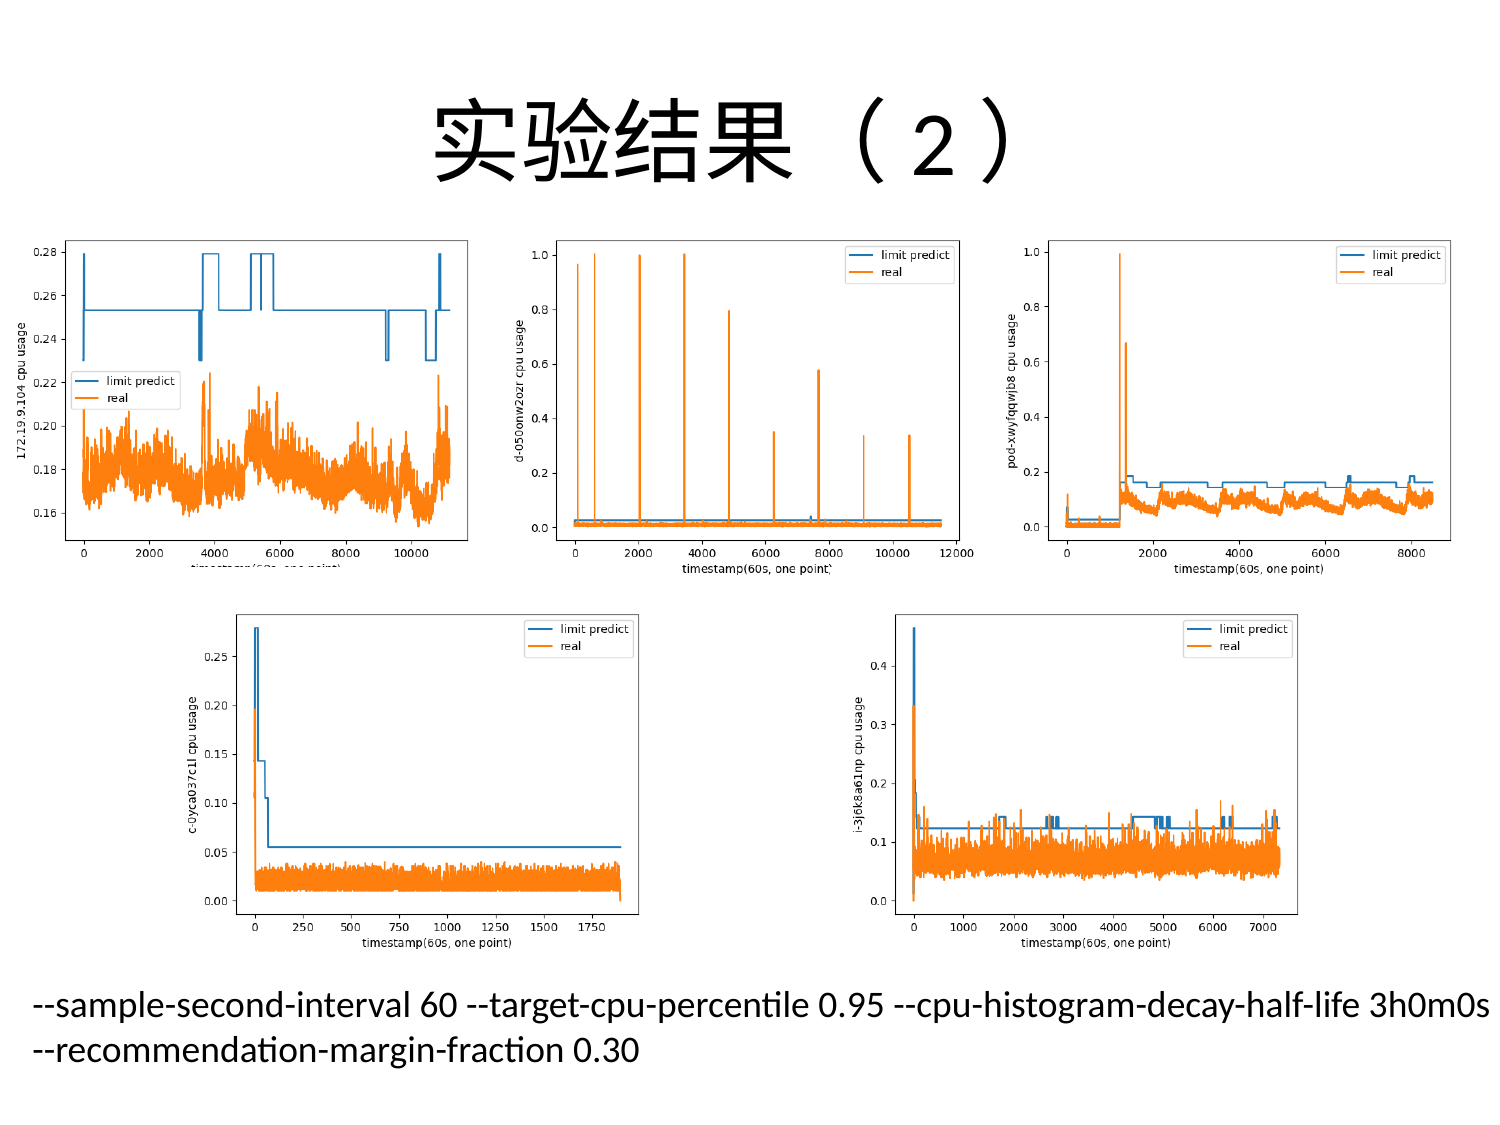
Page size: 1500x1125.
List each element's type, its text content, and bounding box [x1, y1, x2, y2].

title 实验结果（2） [75, 45, 1425, 191]
text_box --sample-second-interval 60 --target-cpu-percentile 0.95 --cpu-histogram-decay-half-life 3h0m0s --recommendation-margin-fraction 0.30 [17, 972, 1500, 1078]
picture [0, 193, 1500, 957]
